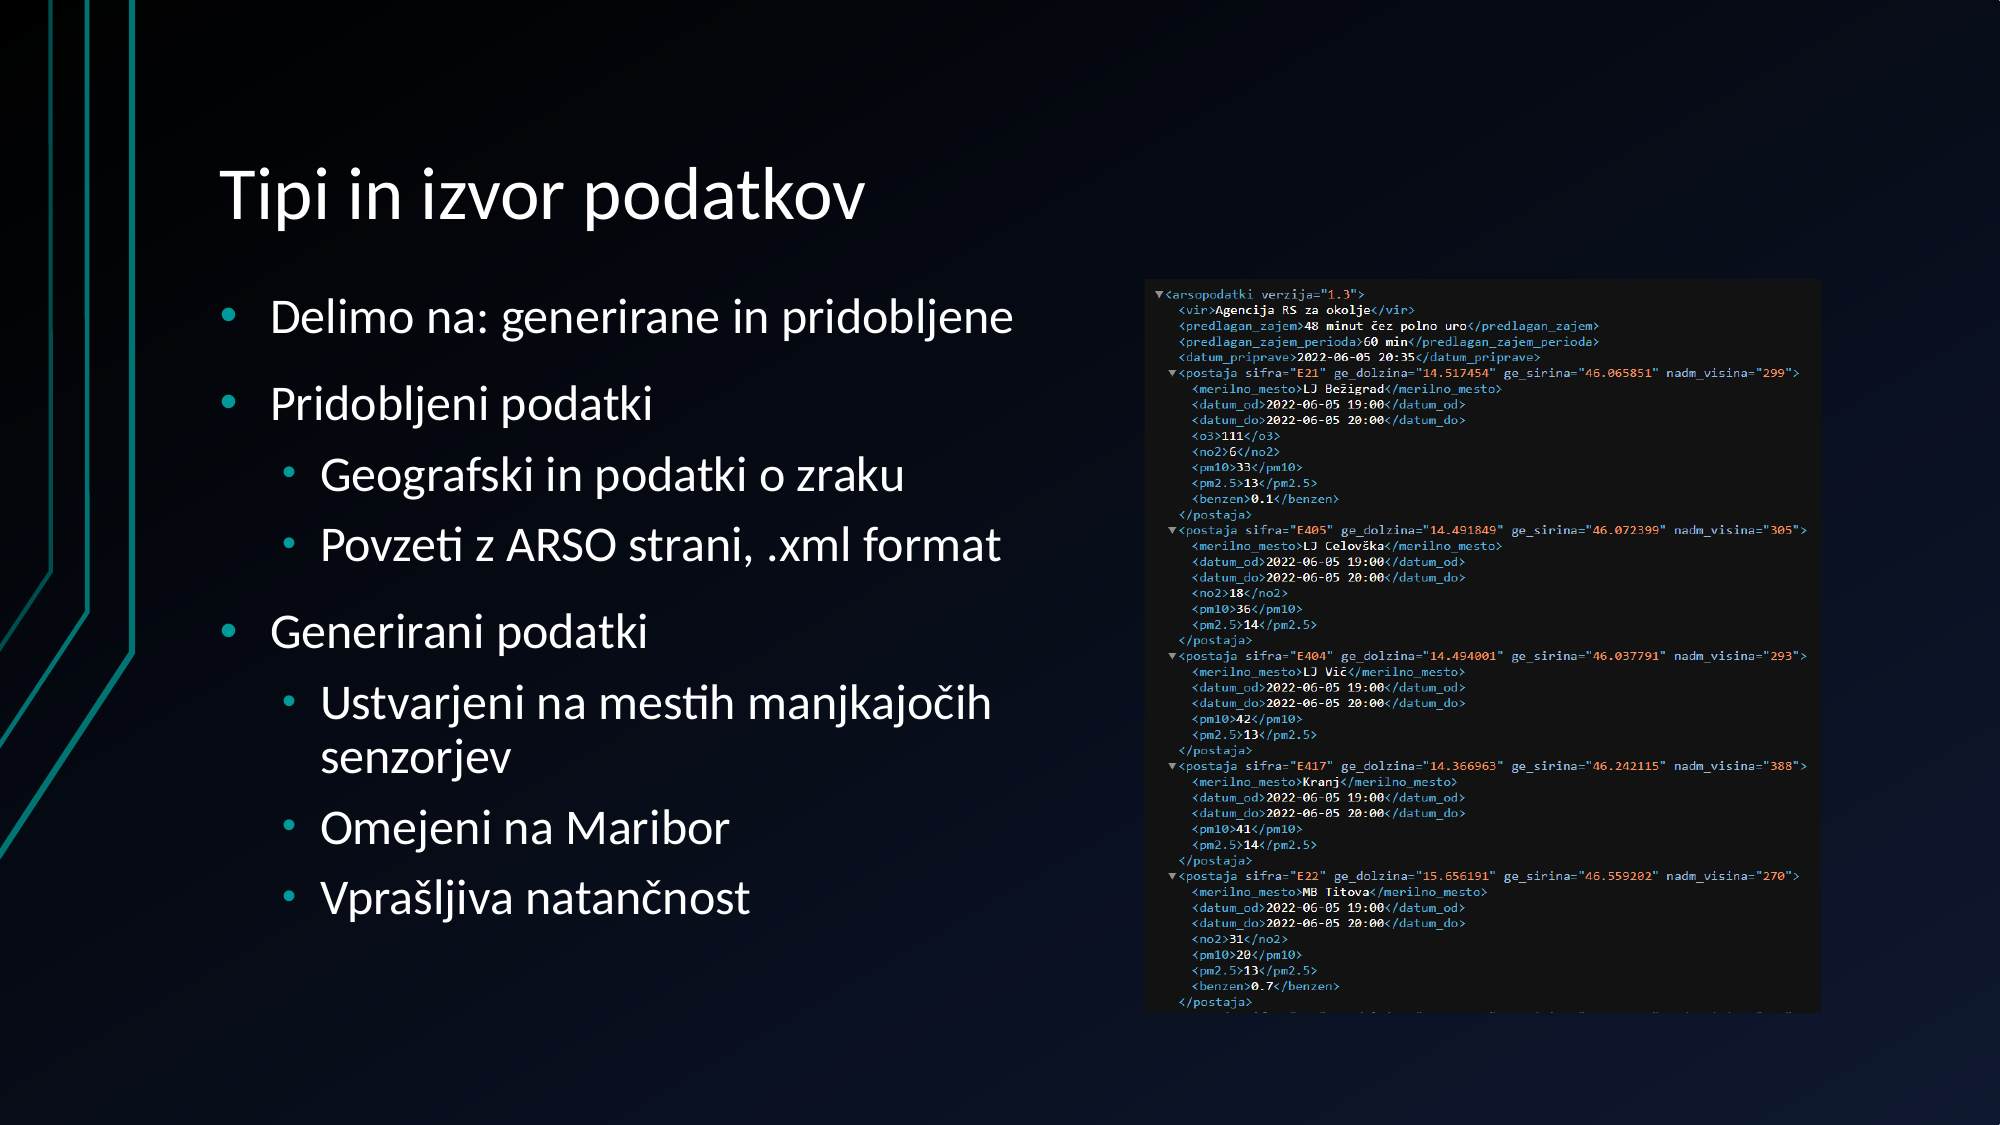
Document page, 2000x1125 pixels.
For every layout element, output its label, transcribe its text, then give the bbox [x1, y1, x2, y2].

list Delimo na: generirane in pridobljene Pridobljeni podatki Geografski in podatki o zraku Povzeti z ARSO strani, .xml format Generirani podatki Ustvarjeni na mestih manjkajočih senzorjev Omejeni na Maribor Vprašljiva natančnost [199, 279, 1047, 1013]
title Tipi in izvor podatkov [199, 45, 1900, 246]
picture [1144, 279, 1822, 1013]
